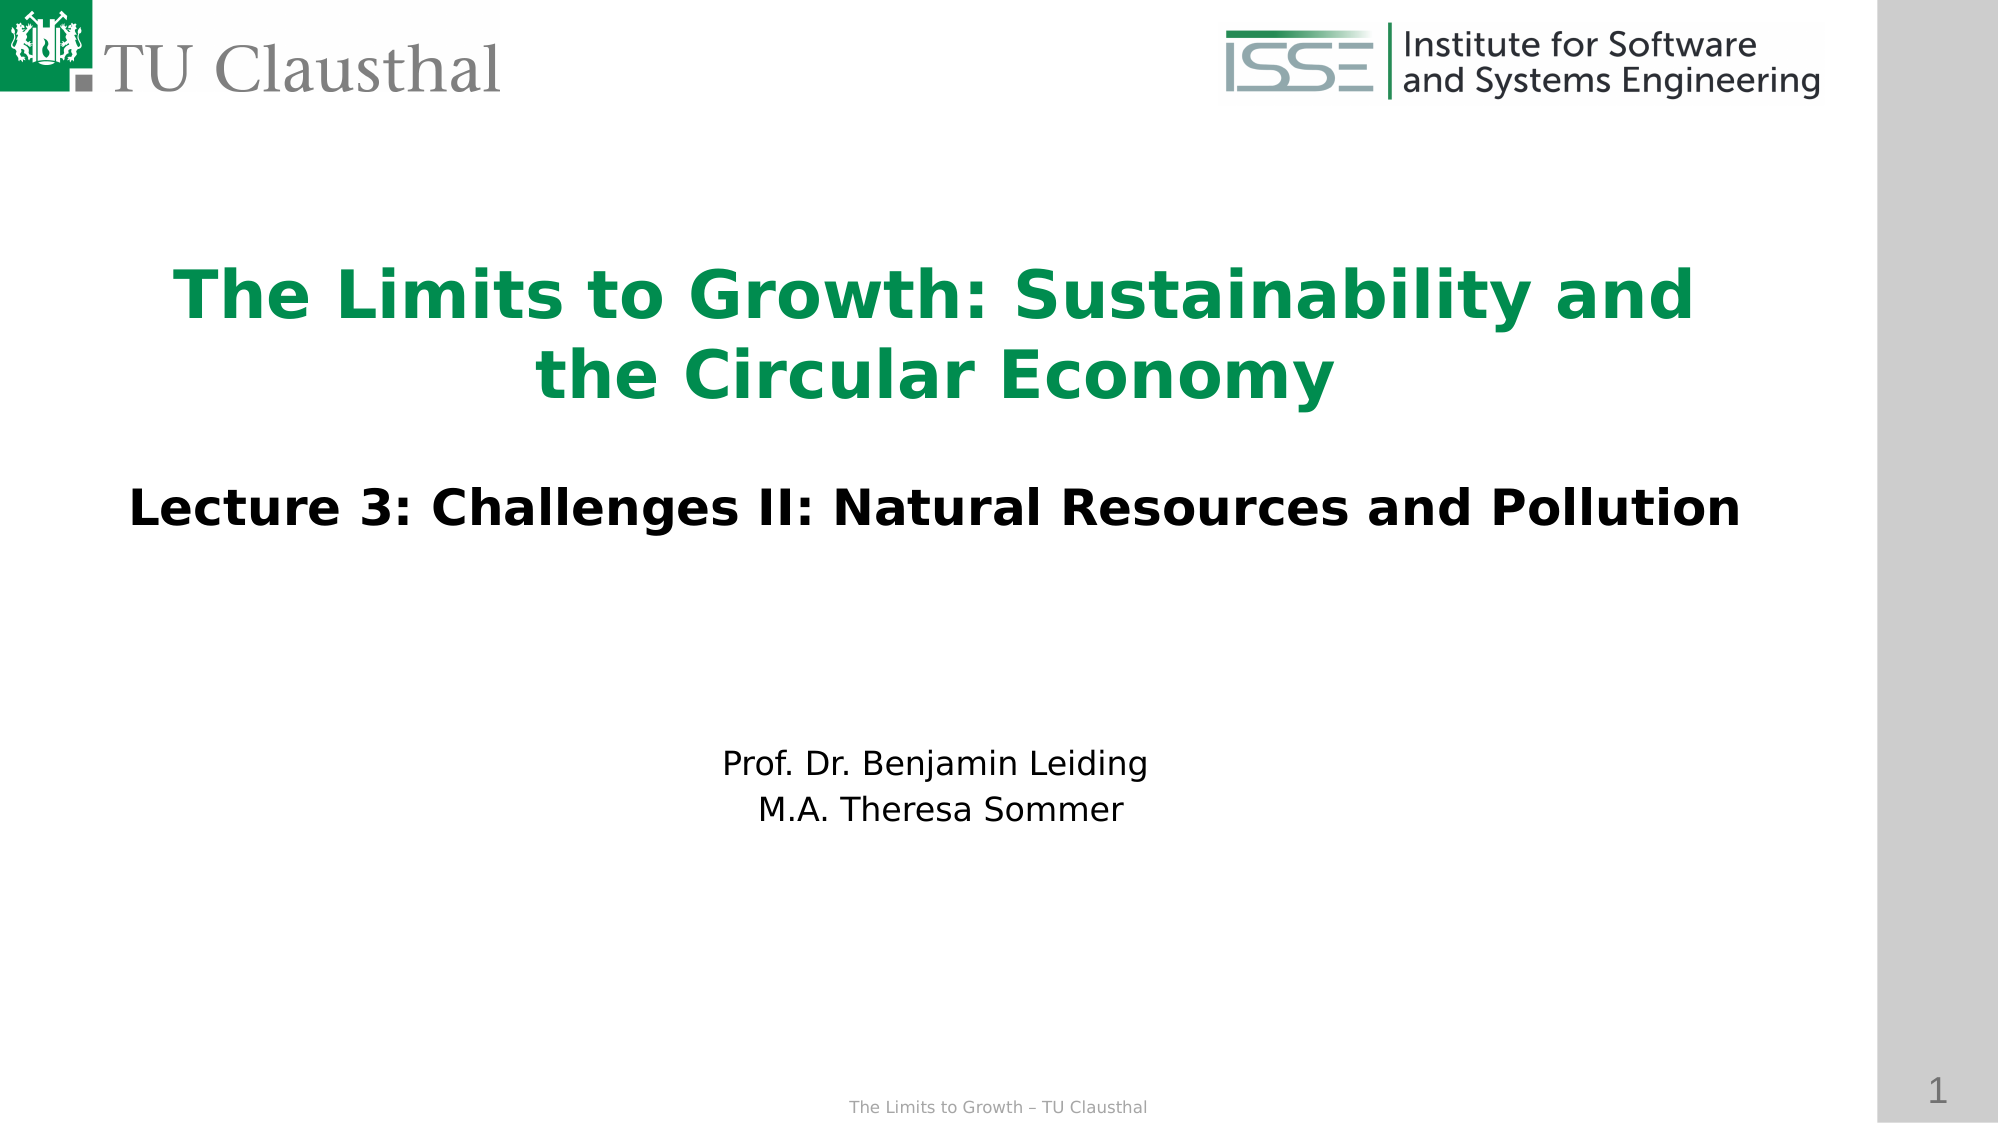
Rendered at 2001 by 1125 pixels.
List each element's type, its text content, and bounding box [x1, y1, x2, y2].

text_box Lecture 3: Challenges II: Natural Resources and Pollution Prof. Dr. Benjamin Leiding M.A. Theresa Sommer [86, 467, 1786, 856]
text_box The Limits to Growth: Sustainability and the Circular Economy [86, 231, 1786, 419]
picture [0, 0, 500, 92]
picture [1218, 22, 1825, 106]
